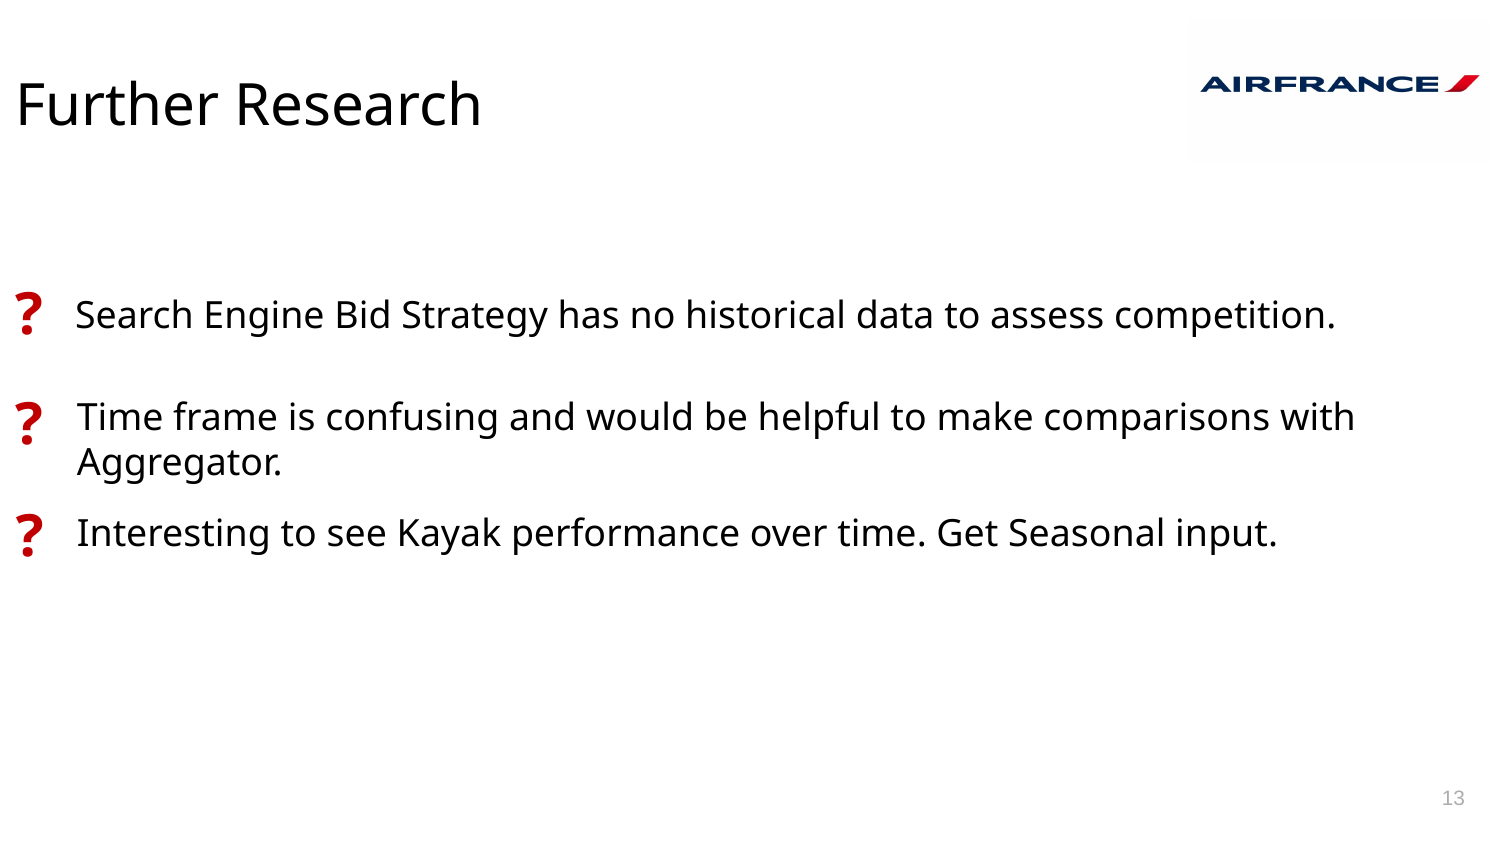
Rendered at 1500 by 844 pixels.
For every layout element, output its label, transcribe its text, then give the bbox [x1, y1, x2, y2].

text_box ? [0, 245, 61, 356]
picture [1188, 18, 1490, 162]
subtitle Further Research [0, 36, 937, 167]
text_box ? [0, 356, 61, 467]
text_box Time frame is confusing and would be helpful to make comparisons with Aggregator. [62, 350, 1500, 491]
text_box ? [0, 467, 62, 598]
slide_number 13 [1389, 764, 1480, 830]
text_box Search Engine Bid Strategy has no historical data to assess competition. [60, 248, 1500, 344]
text_box Interesting to see Kayak performance over time. Get Seasonal input. [62, 501, 1480, 562]
